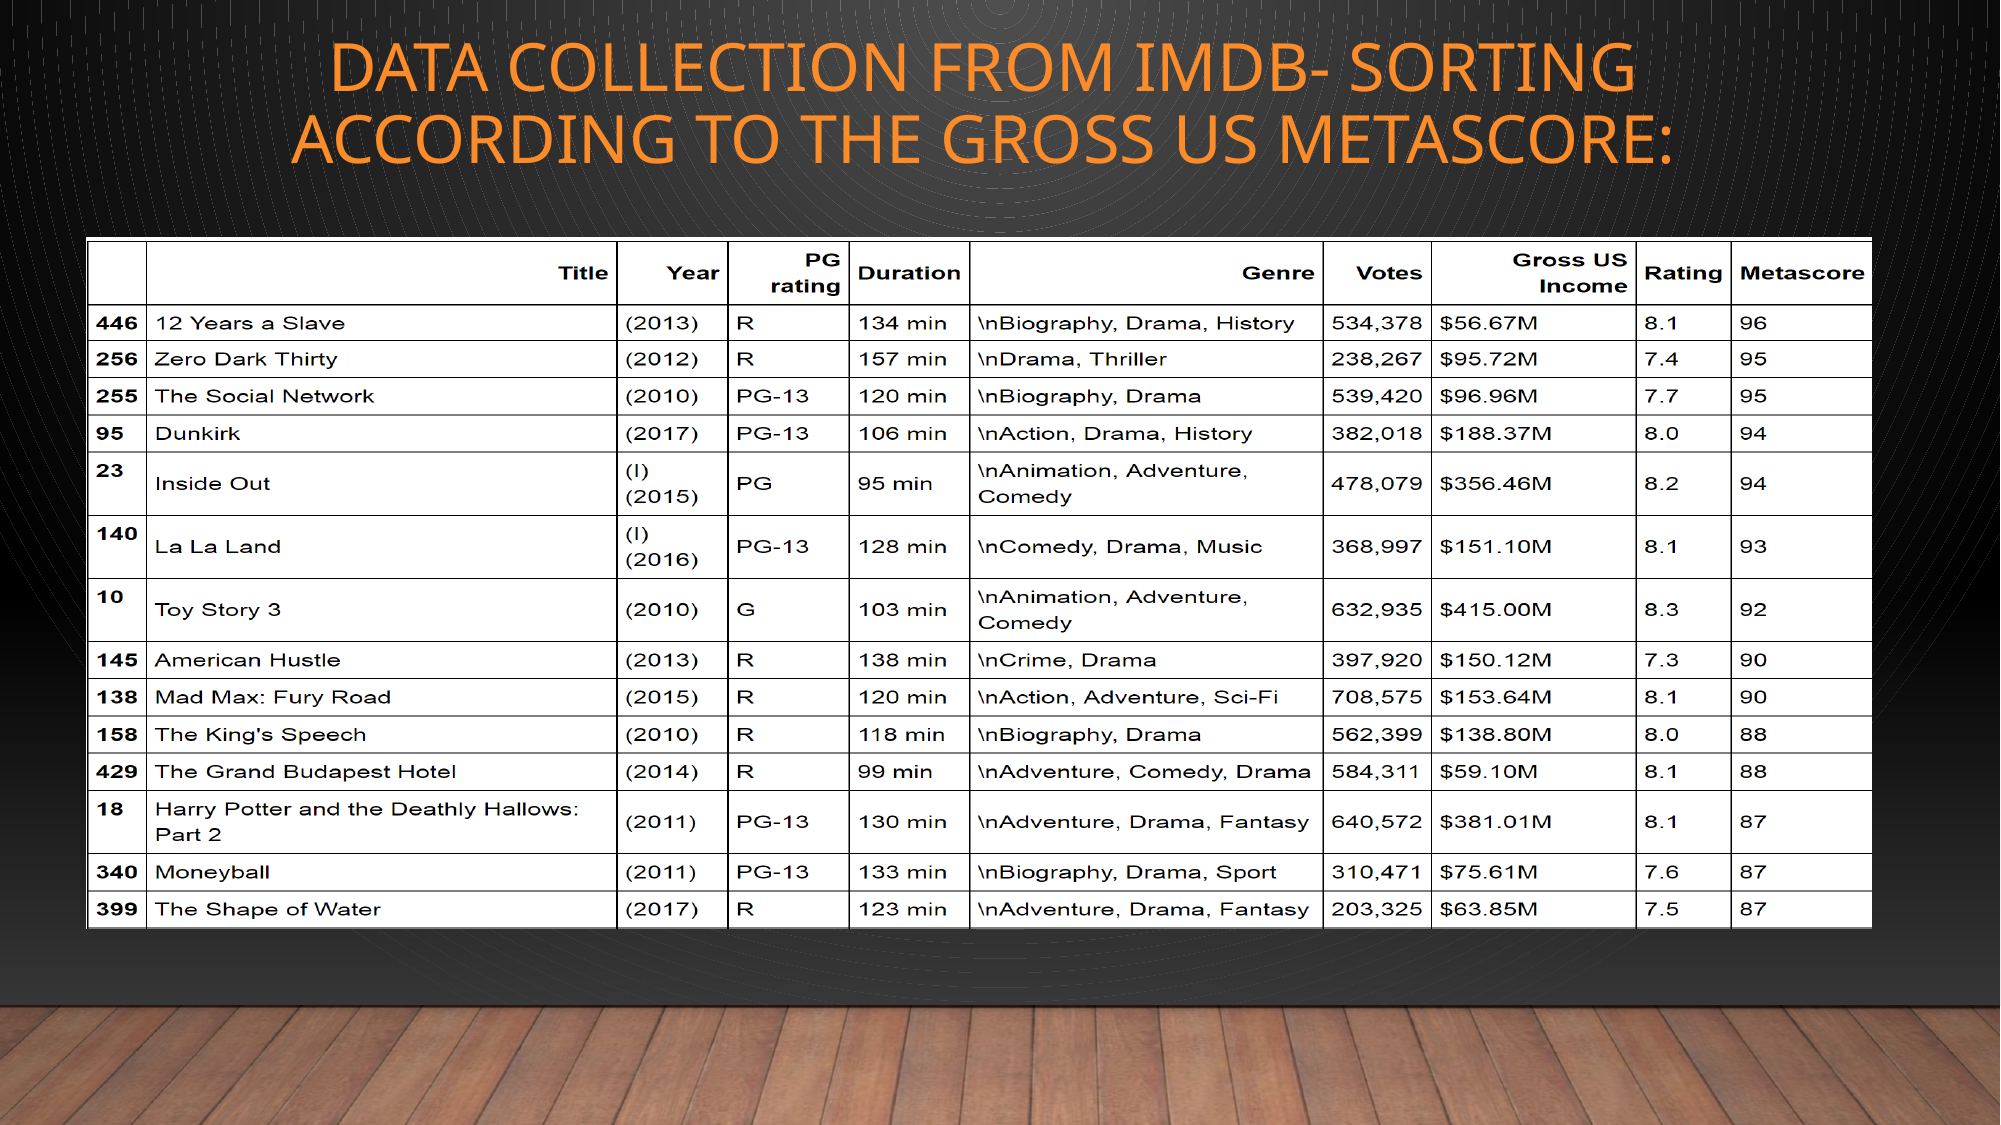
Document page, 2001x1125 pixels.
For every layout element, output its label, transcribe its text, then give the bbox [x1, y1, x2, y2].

picture [0, 1005, 2000, 1125]
picture [85, 237, 1873, 930]
title Data Collection from IMDB- Sorting according to the Gross US metascore: [221, 19, 1746, 193]
